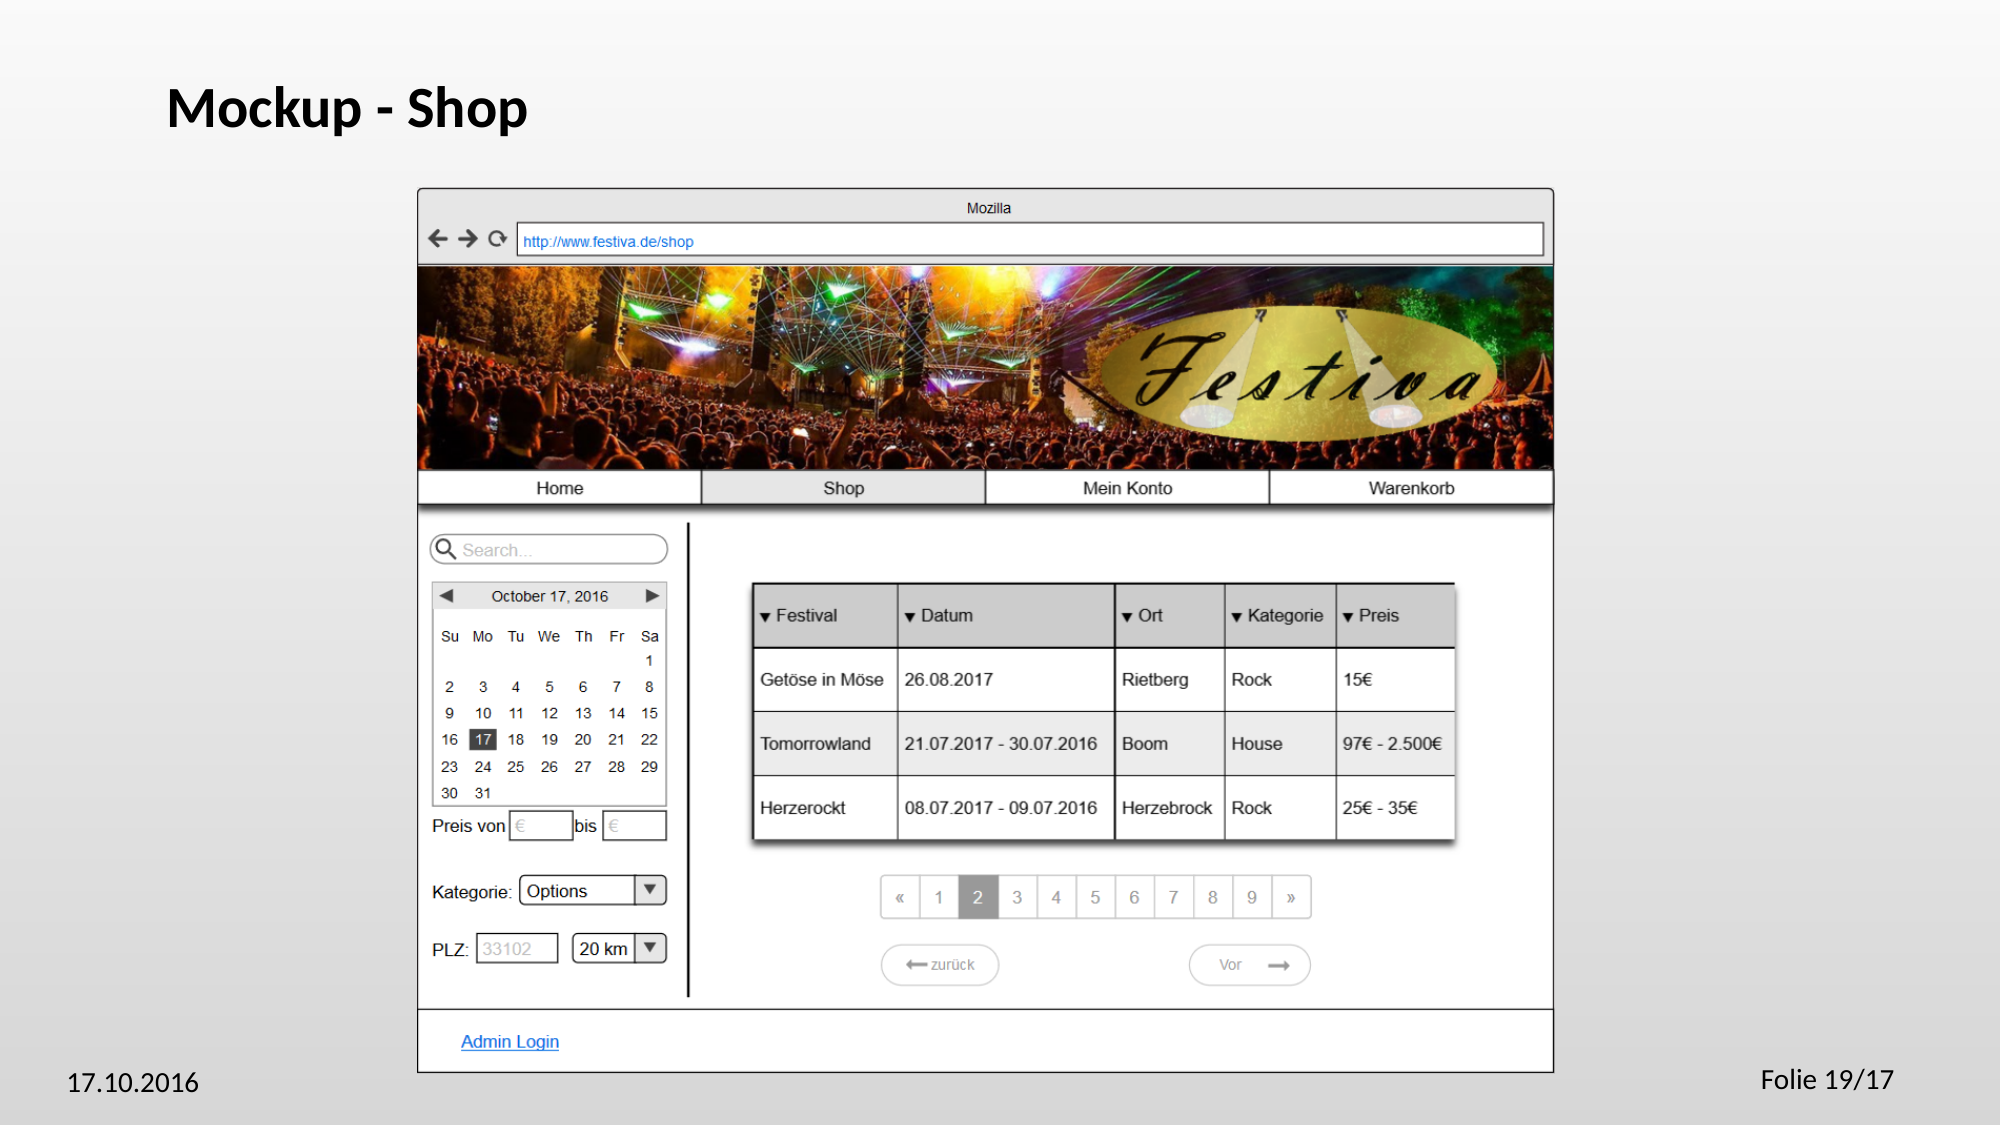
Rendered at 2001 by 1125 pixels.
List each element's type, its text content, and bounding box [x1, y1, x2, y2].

text_box Mockup - Shop [151, 62, 1256, 147]
picture [417, 187, 1555, 1074]
